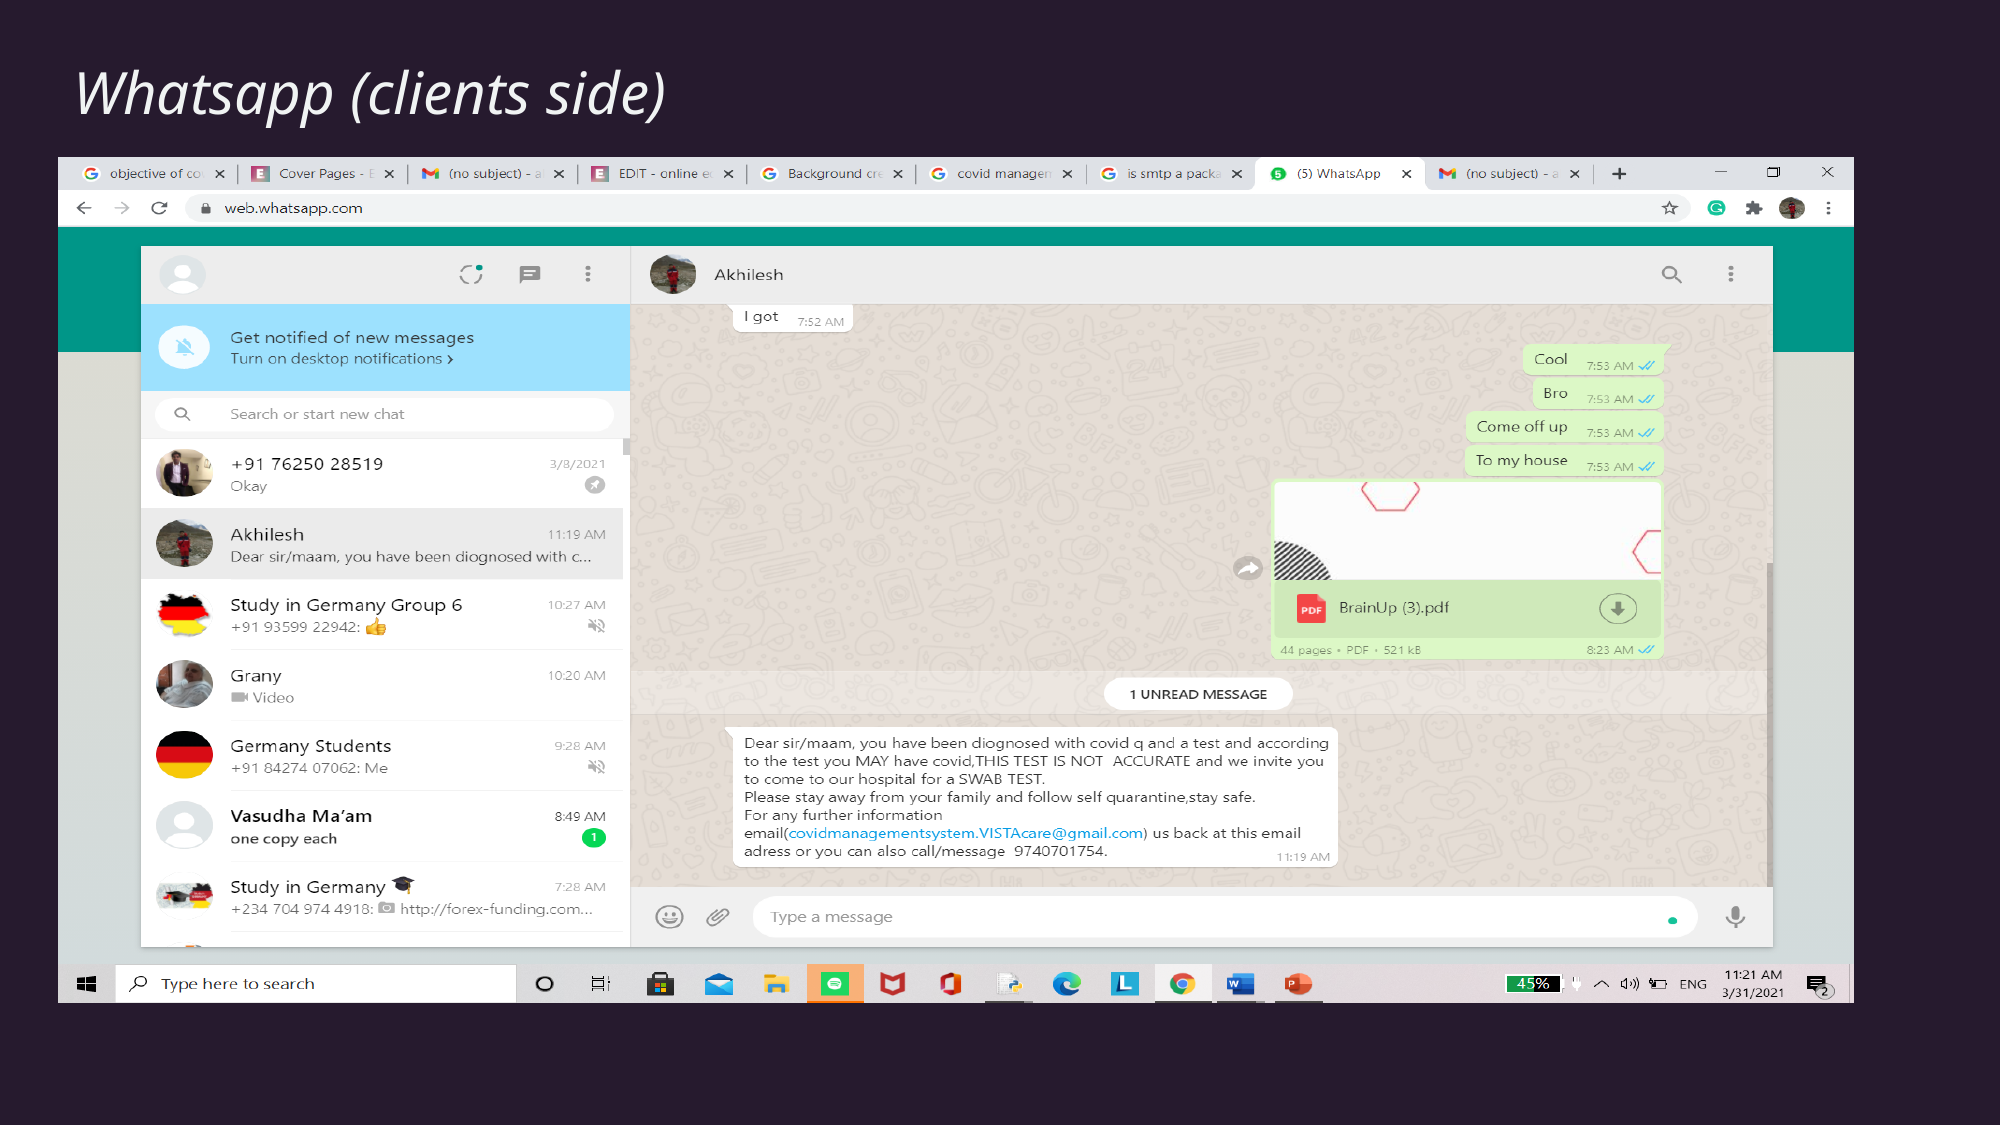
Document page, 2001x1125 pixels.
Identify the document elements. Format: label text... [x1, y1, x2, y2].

title Whatsapp (clients side) [73, 63, 1928, 251]
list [58, 157, 1854, 1003]
